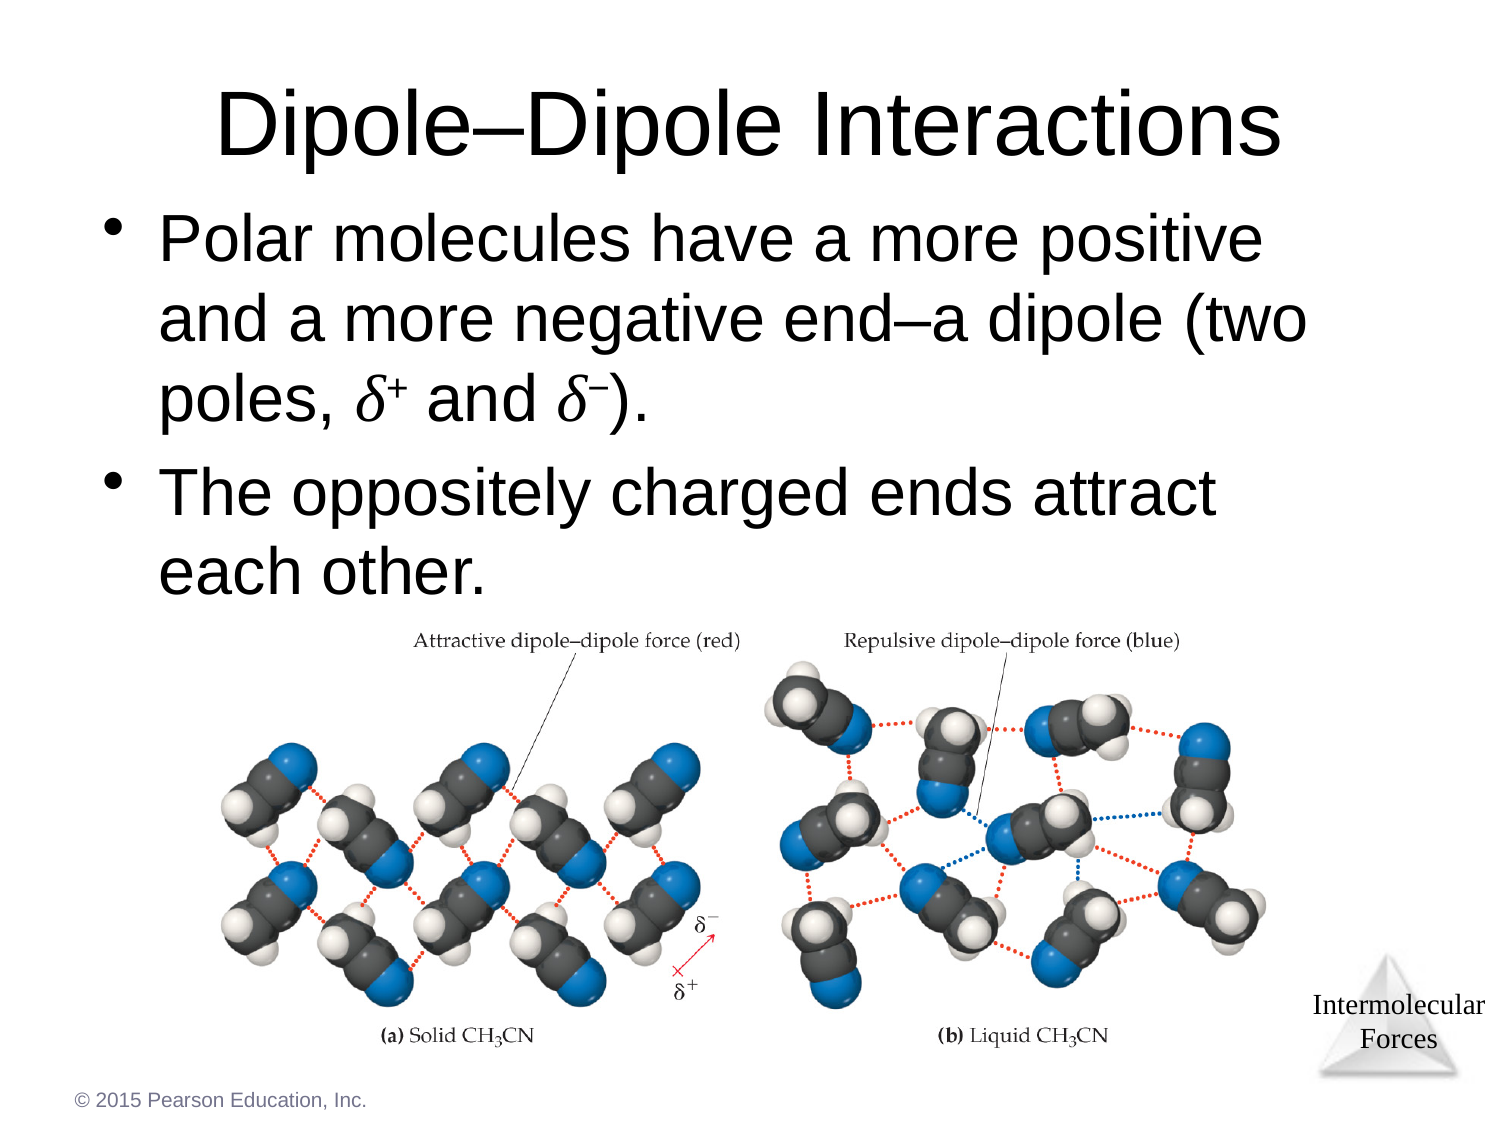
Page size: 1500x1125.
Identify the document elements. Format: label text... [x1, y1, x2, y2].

title Dipole–Dipole Interactions [112, 24, 1388, 187]
list Polar molecules have a more positive and a more negative end–a dipole (two poles, δ+ and δ−). The oppositely charged ends attract each other. [87, 187, 1388, 625]
picture [212, 624, 1500, 1125]
